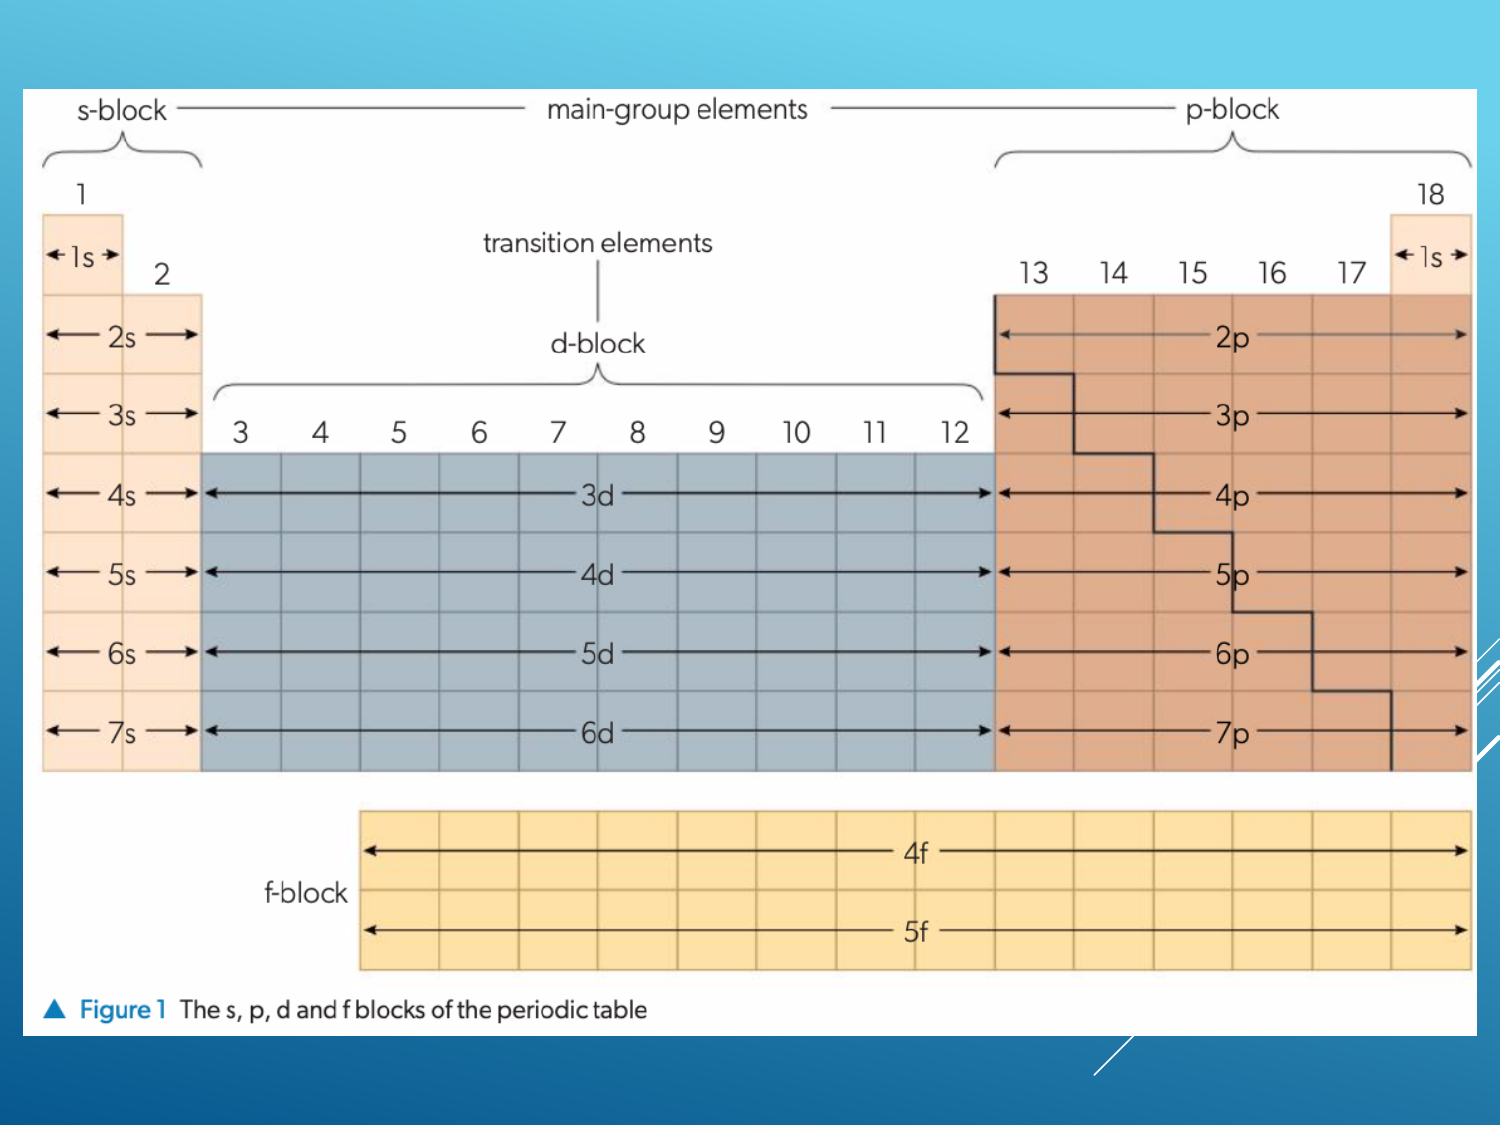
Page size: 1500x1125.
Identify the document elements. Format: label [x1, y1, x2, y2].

picture [22, 88, 1478, 1036]
